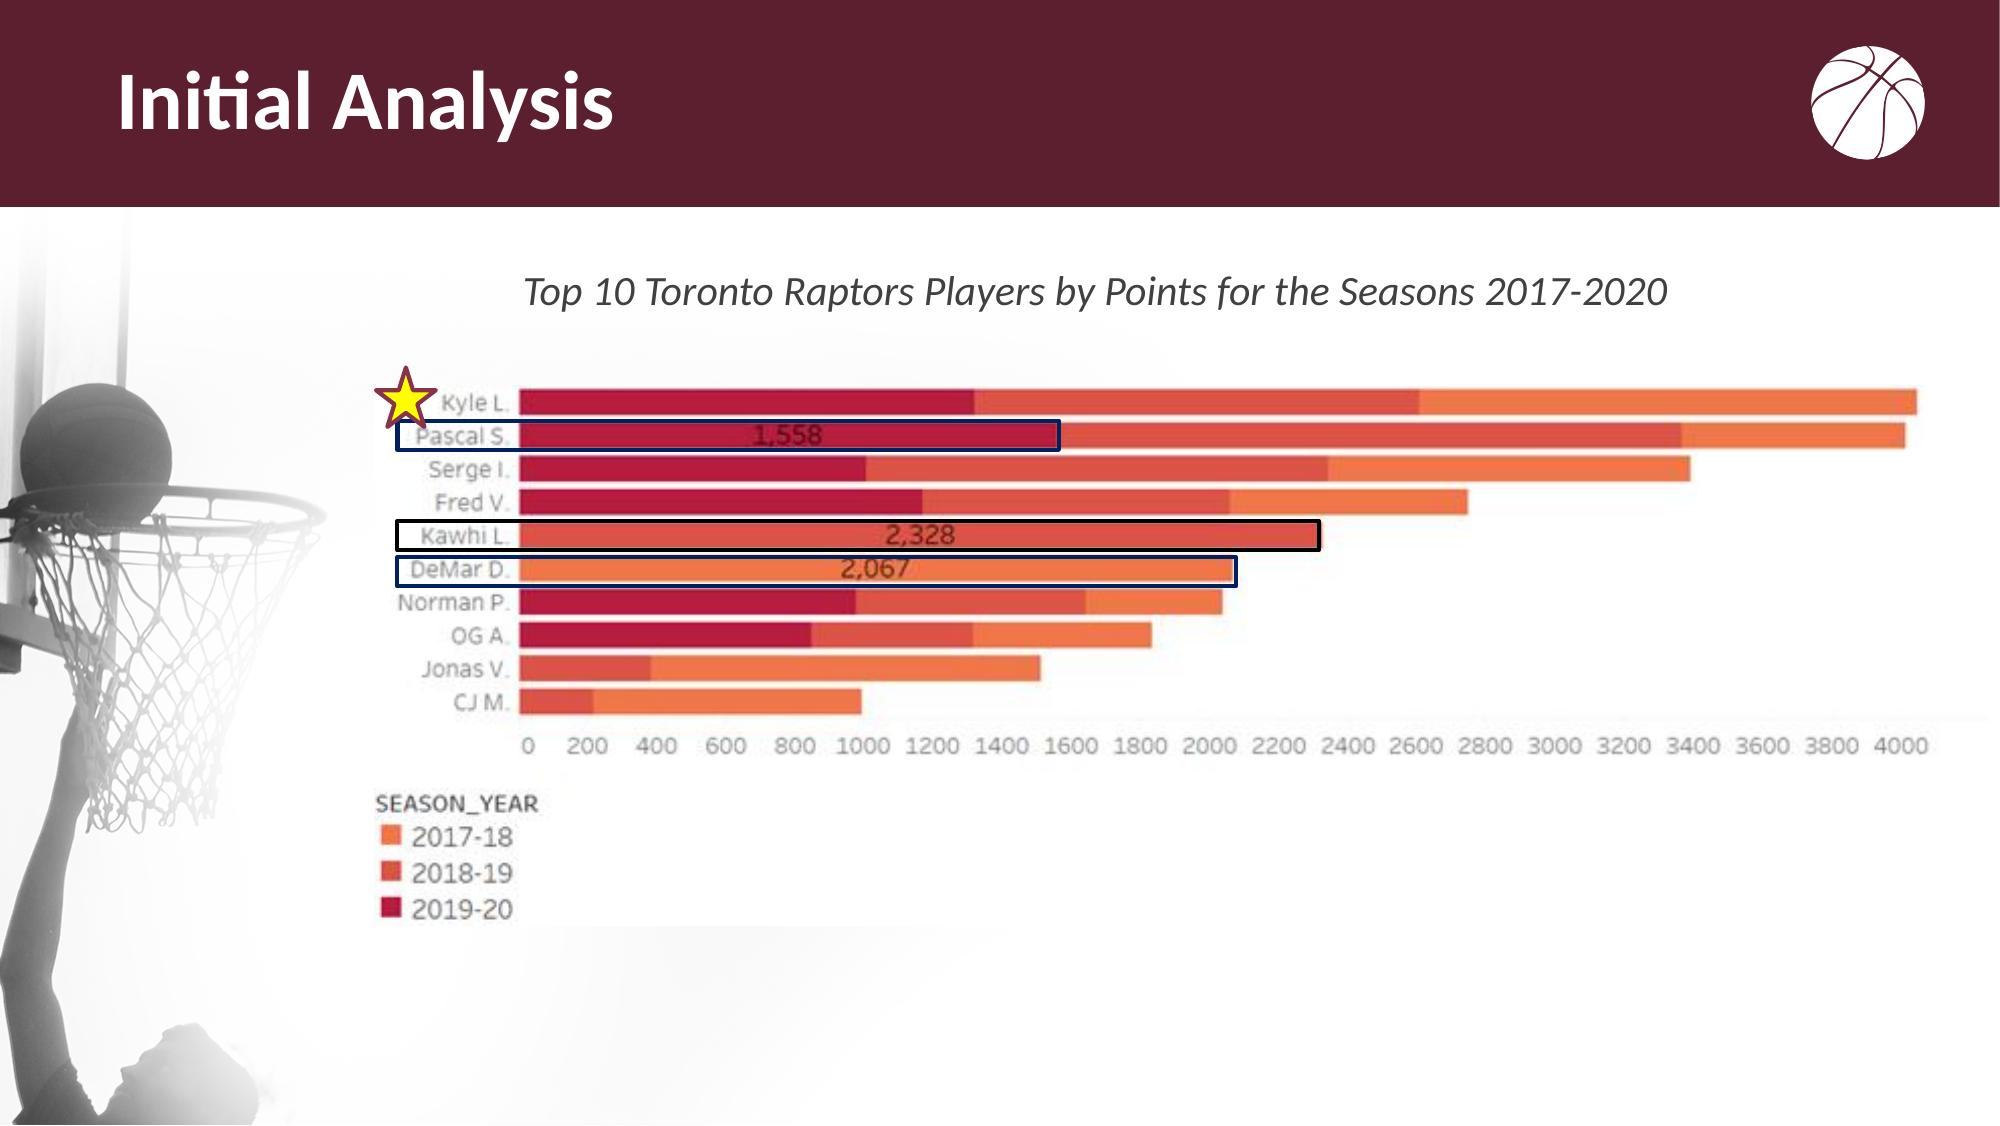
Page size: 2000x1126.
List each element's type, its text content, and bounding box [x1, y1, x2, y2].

text_box [398, 365, 414, 384]
title Initial Analysis [99, 31, 1900, 163]
picture [0, 0, 2000, 1125]
list Top 10 Toronto Raptors Players by Points for the Seasons 2017-2020 [267, 255, 1924, 362]
